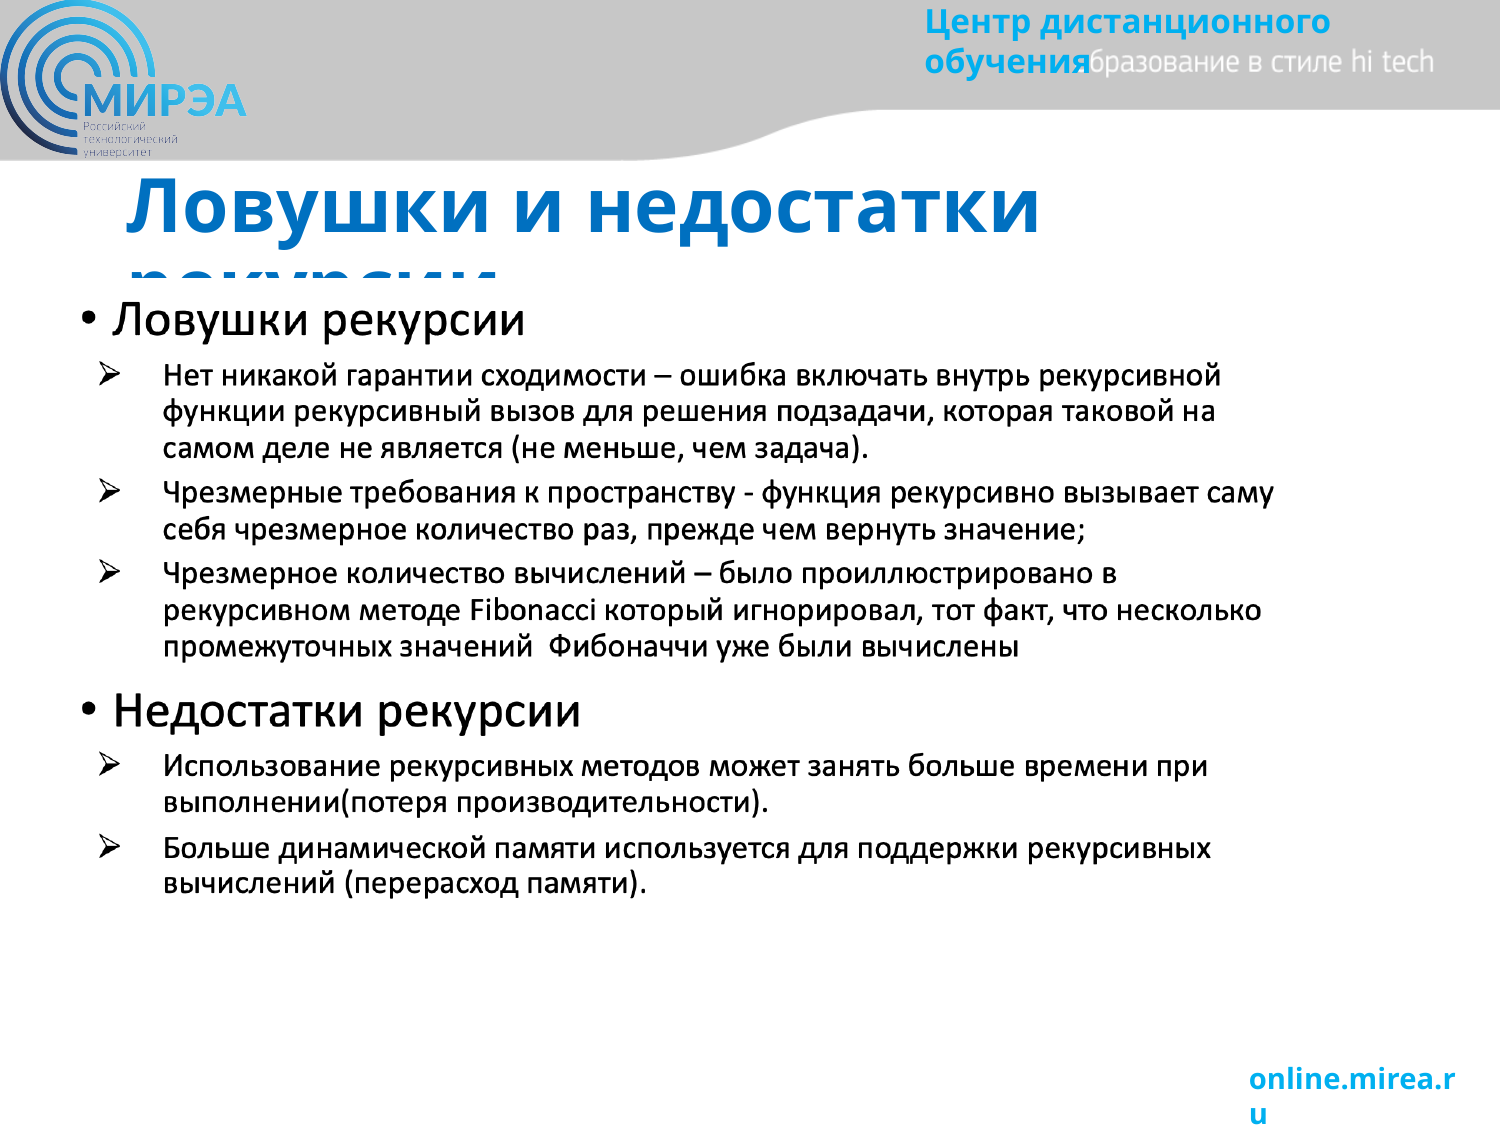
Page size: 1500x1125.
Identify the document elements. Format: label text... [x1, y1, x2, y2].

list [76, 278, 1320, 931]
picture [0, 0, 247, 159]
title Ловушки и недостатки рекурсии [112, 160, 1376, 303]
